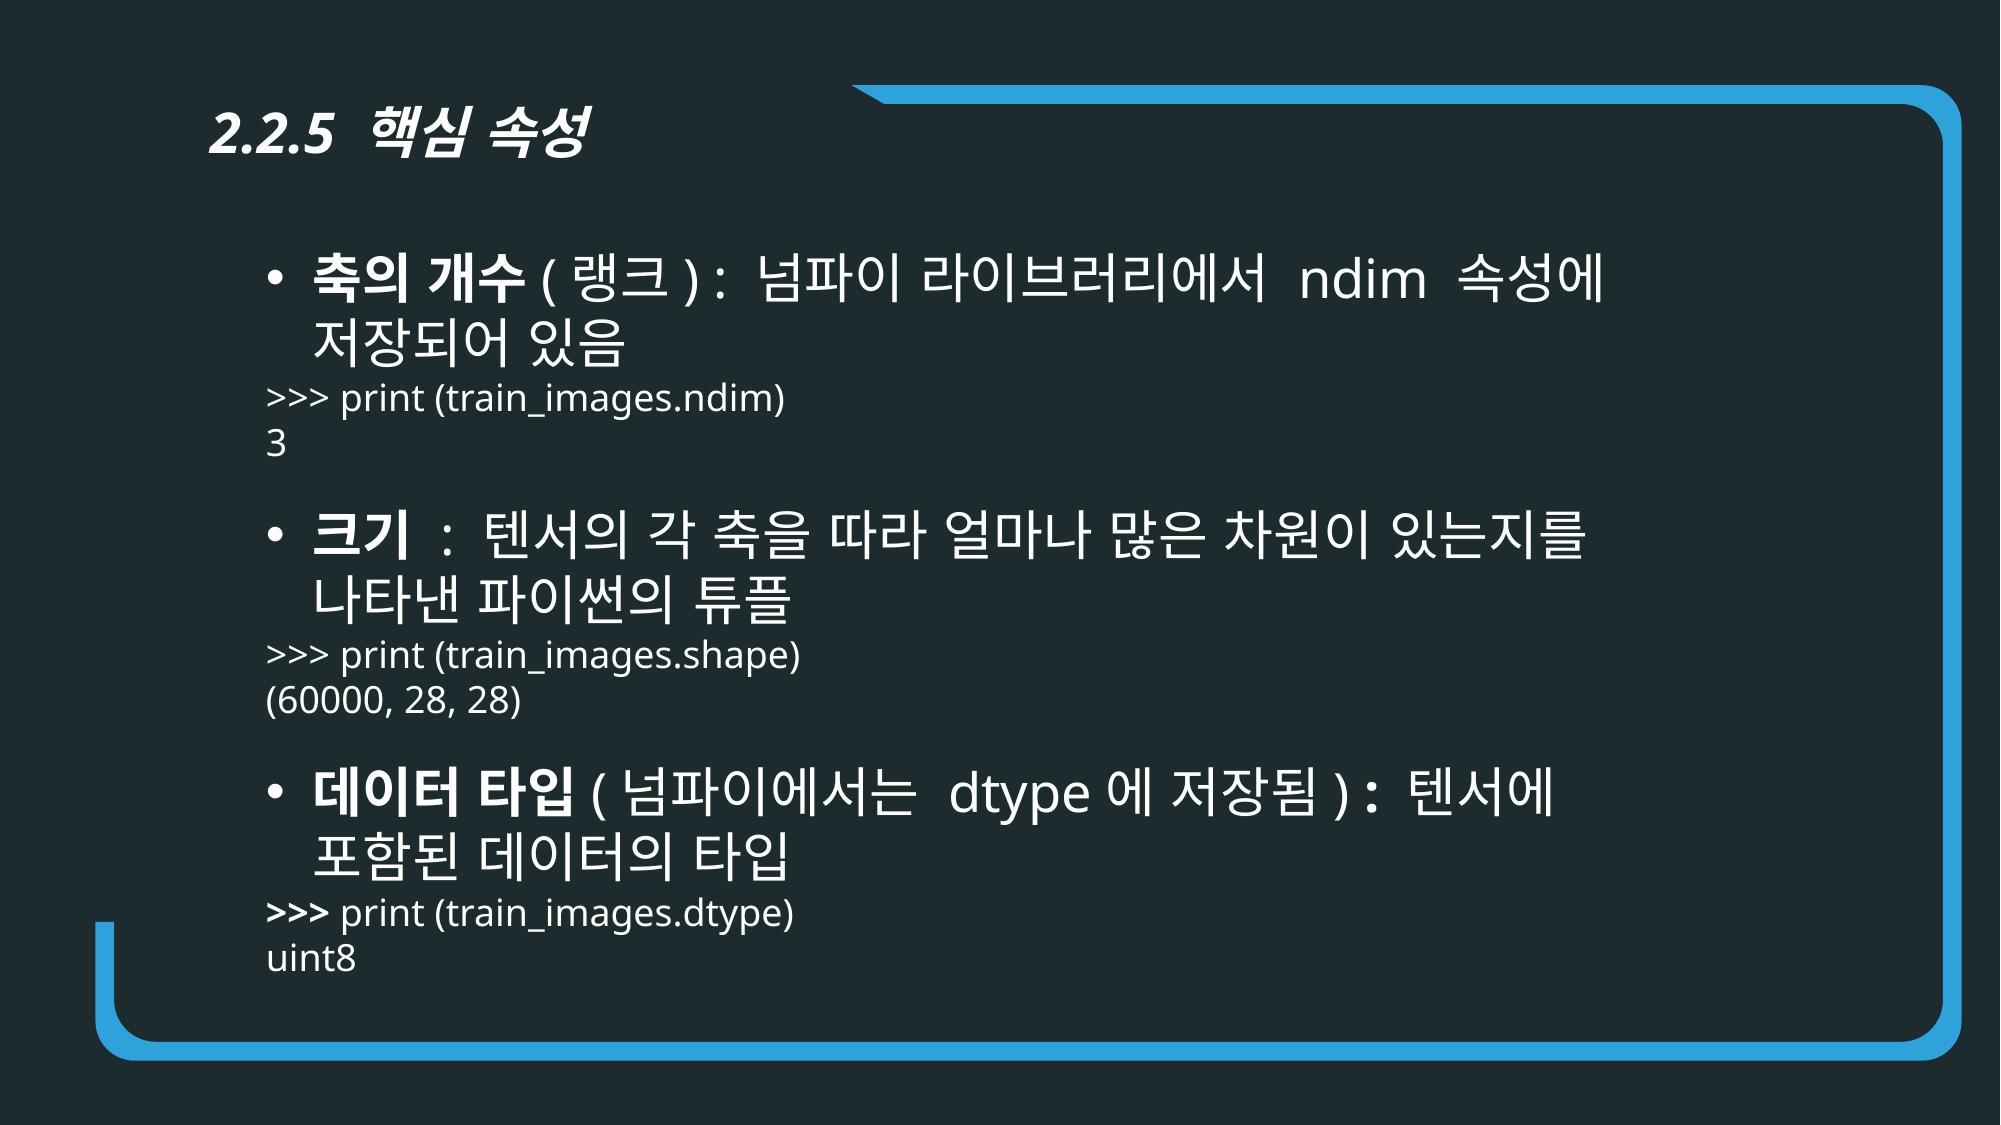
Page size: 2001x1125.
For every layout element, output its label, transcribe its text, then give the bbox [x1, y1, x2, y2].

text_box 2.2.5 핵심 속성 [83, 56, 715, 173]
text_box [94, 84, 1963, 1062]
text_box 축의 개수(랭크) : 넘파이 라이브러리에서 ndim 속성에 저장되어 있음 >>> print (train_images.ndim) 3 크기 : 텐서의 각 축을 따라 얼마나 많은 차원이 있는지를 나타낸 파이썬의 튜플 >>> print (train_images.shape) (60000, 28, 28) 데이터 타입(넘파이에서는 dtype에 저장됨) : 텐서에 포함된 데이터의 타입 >>> print (train_images.dtype) uint8 [251, 236, 1647, 986]
